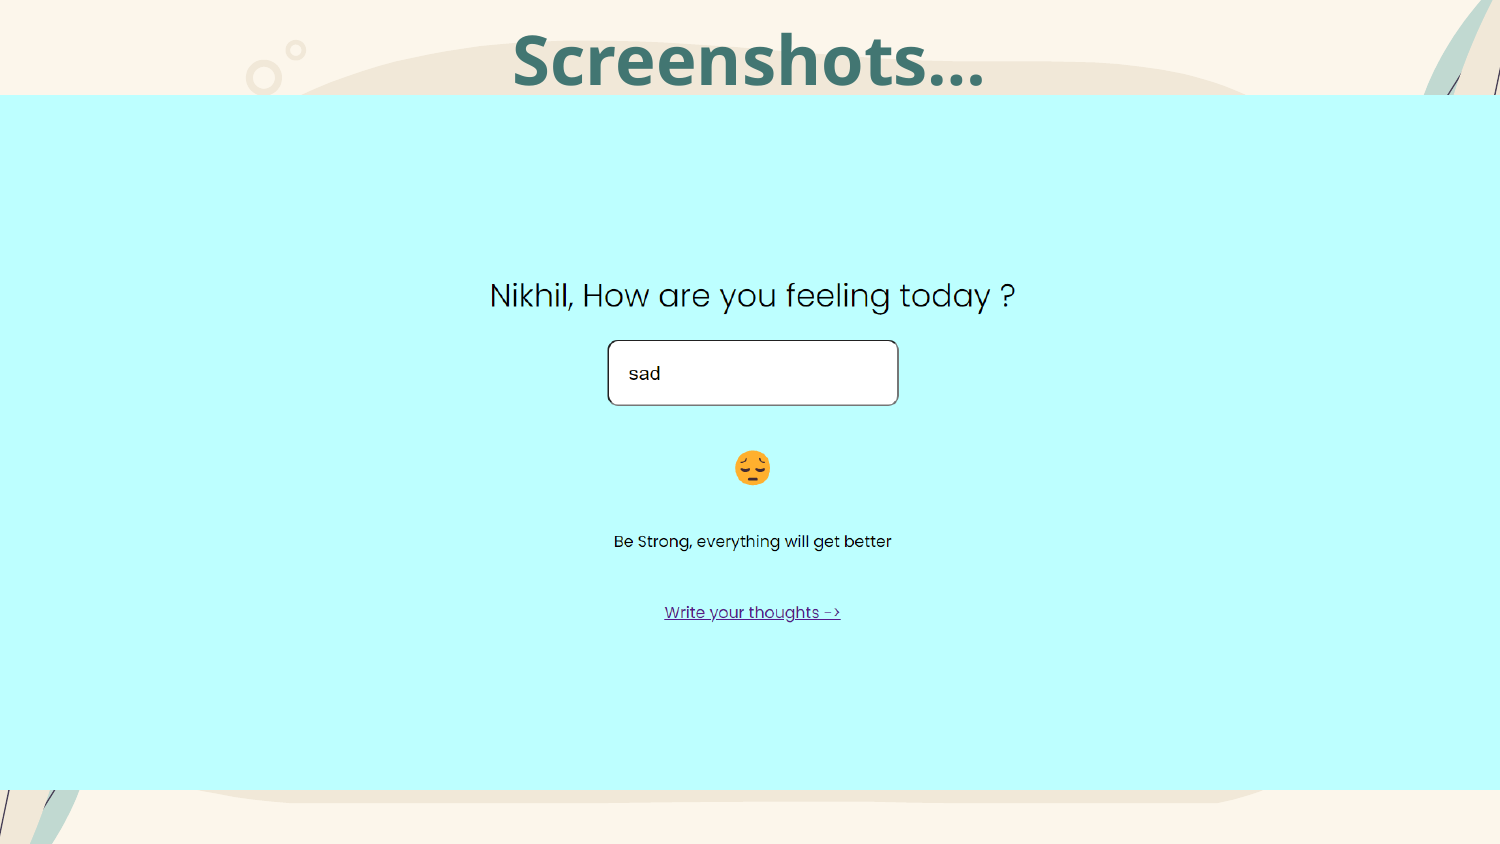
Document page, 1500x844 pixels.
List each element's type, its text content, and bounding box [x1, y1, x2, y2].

title Screenshots… [118, 20, 1382, 94]
picture [0, 95, 1500, 790]
